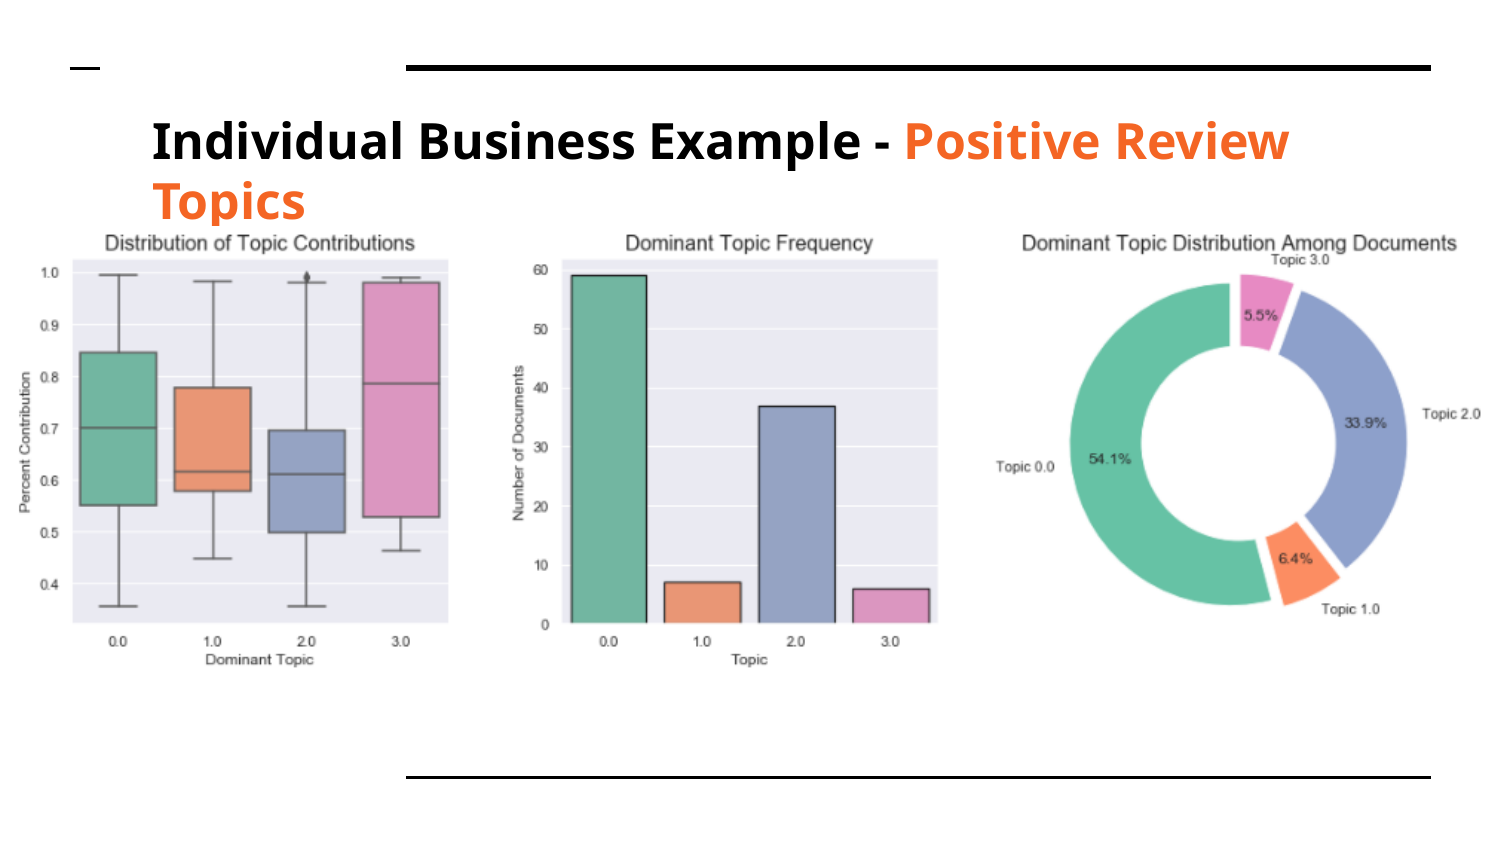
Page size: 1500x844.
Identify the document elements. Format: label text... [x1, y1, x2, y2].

picture [12, 226, 1488, 675]
title Individual Business Example - Positive Review Topics [137, 94, 1463, 199]
